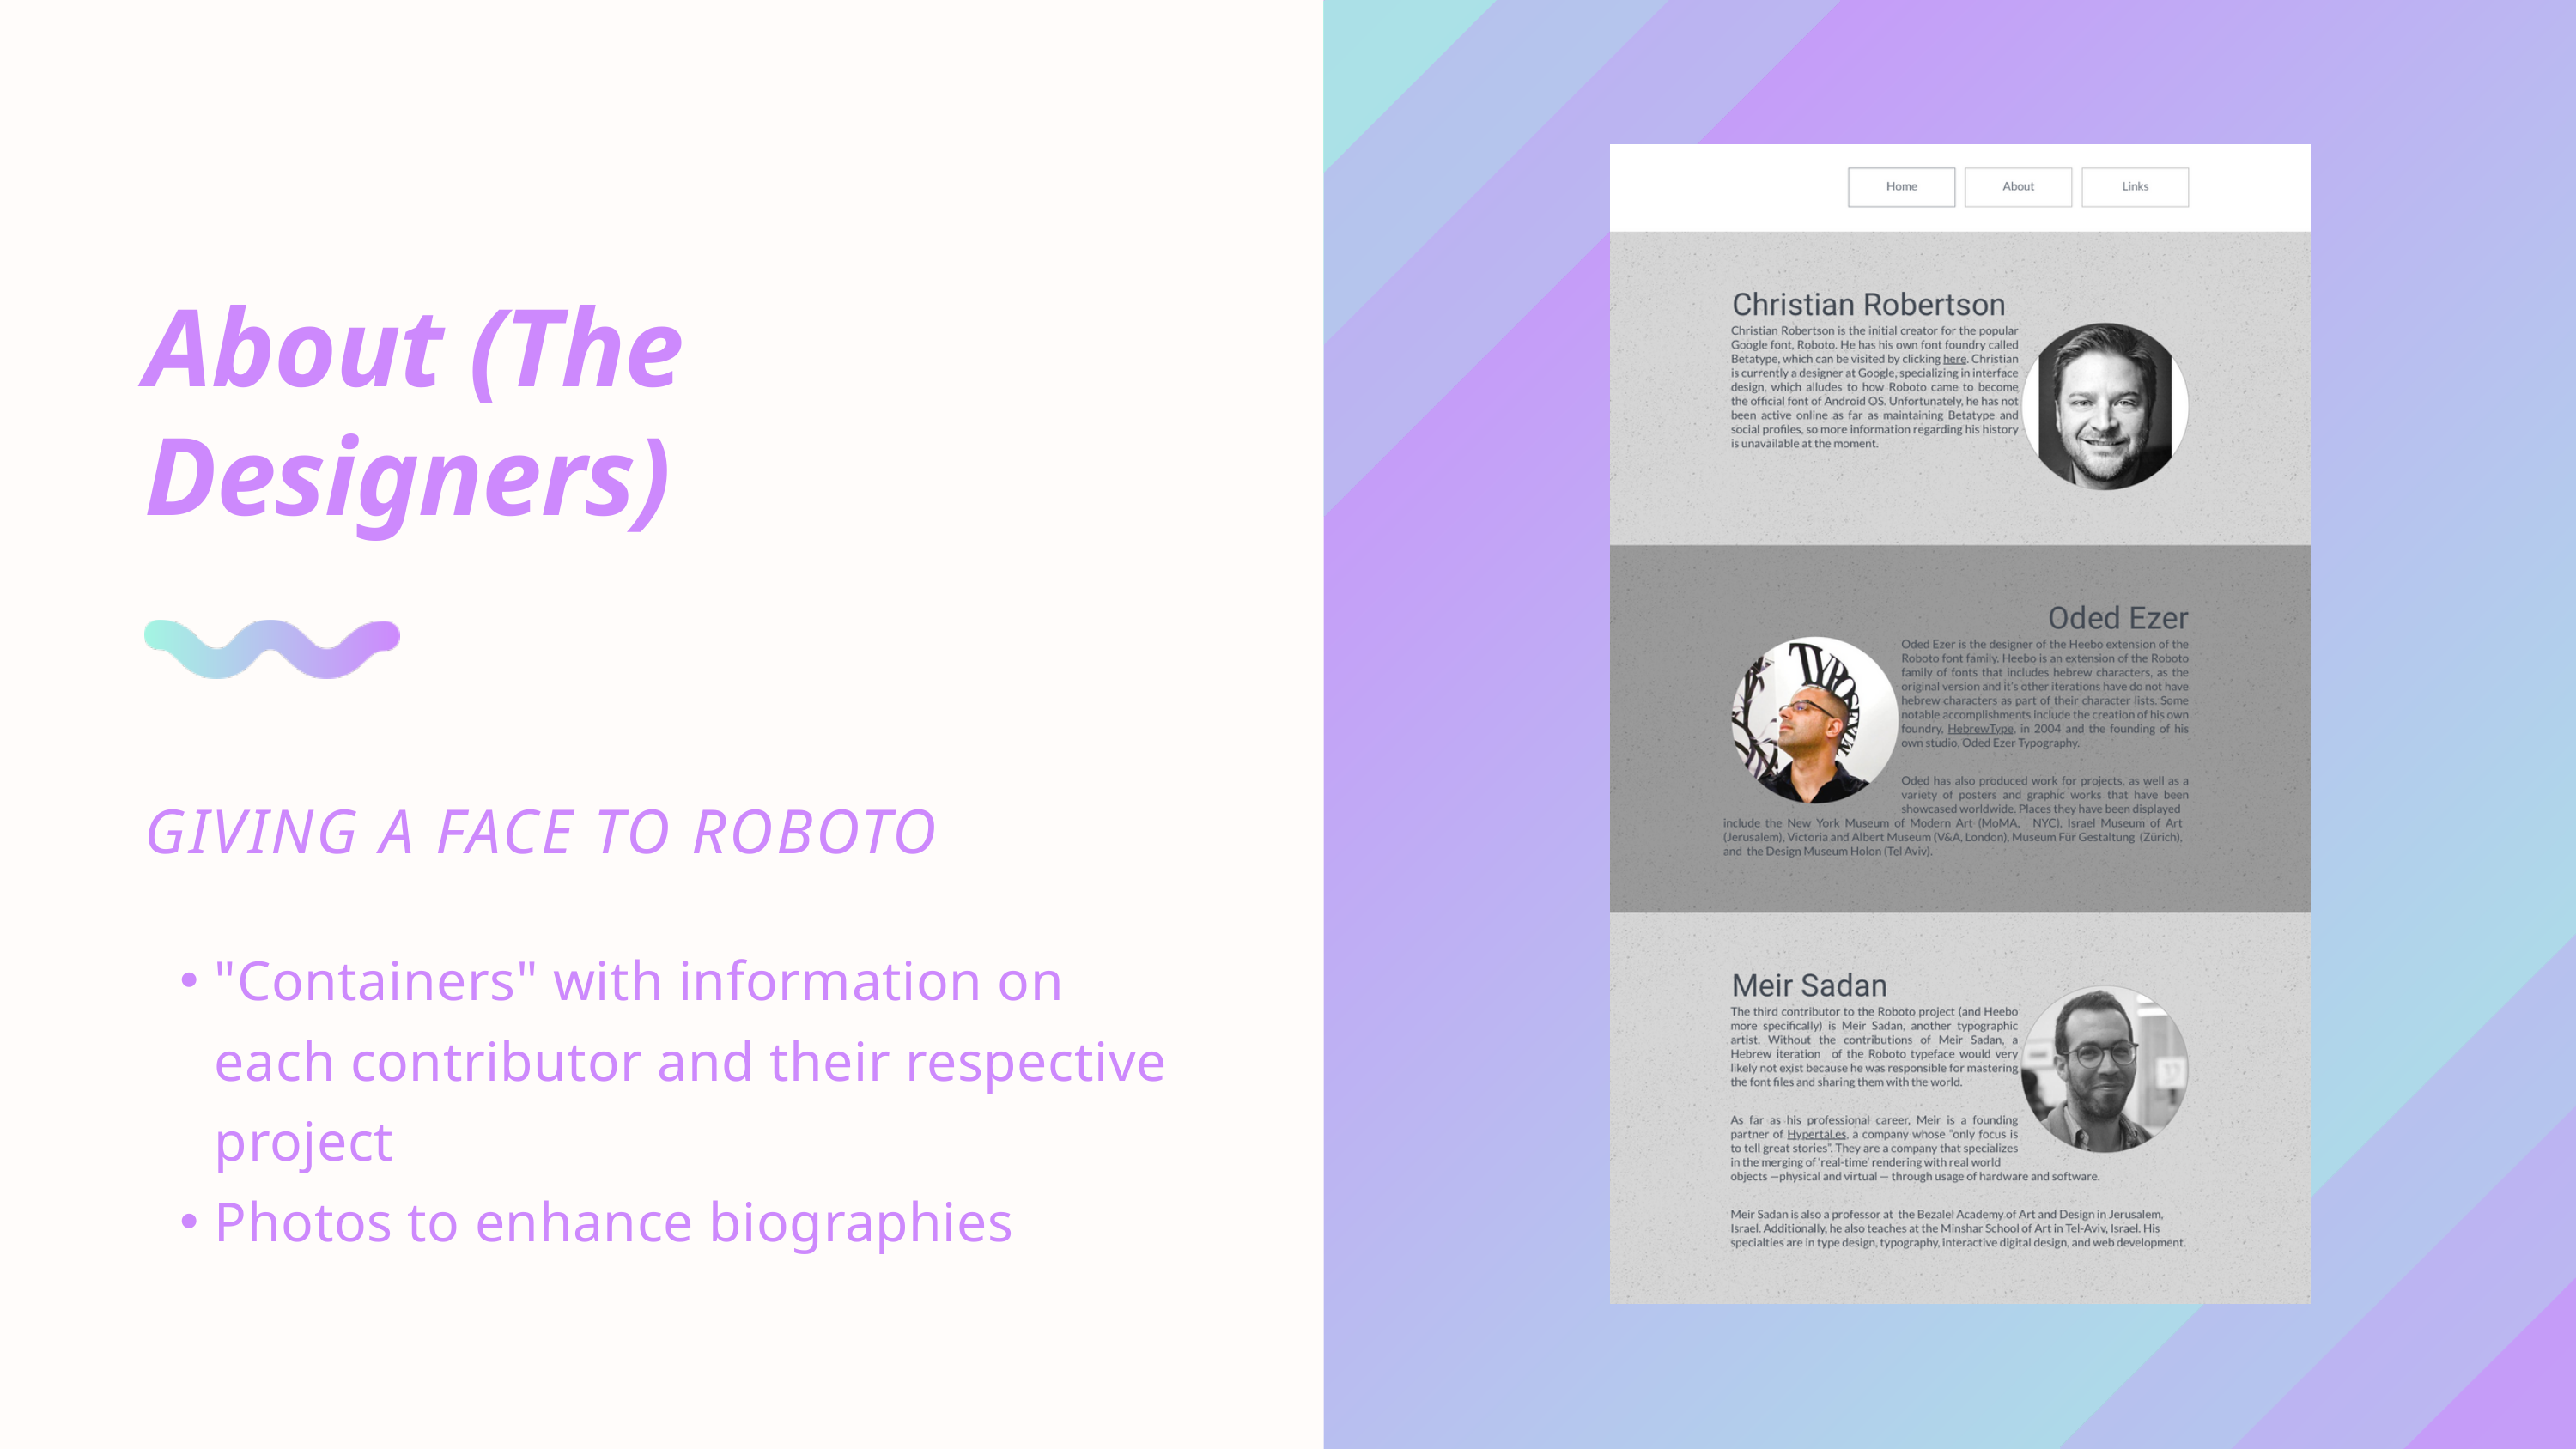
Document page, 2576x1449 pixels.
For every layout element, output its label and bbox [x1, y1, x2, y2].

picture [1323, 0, 2576, 1449]
text_box [144, 281, 1172, 1167]
